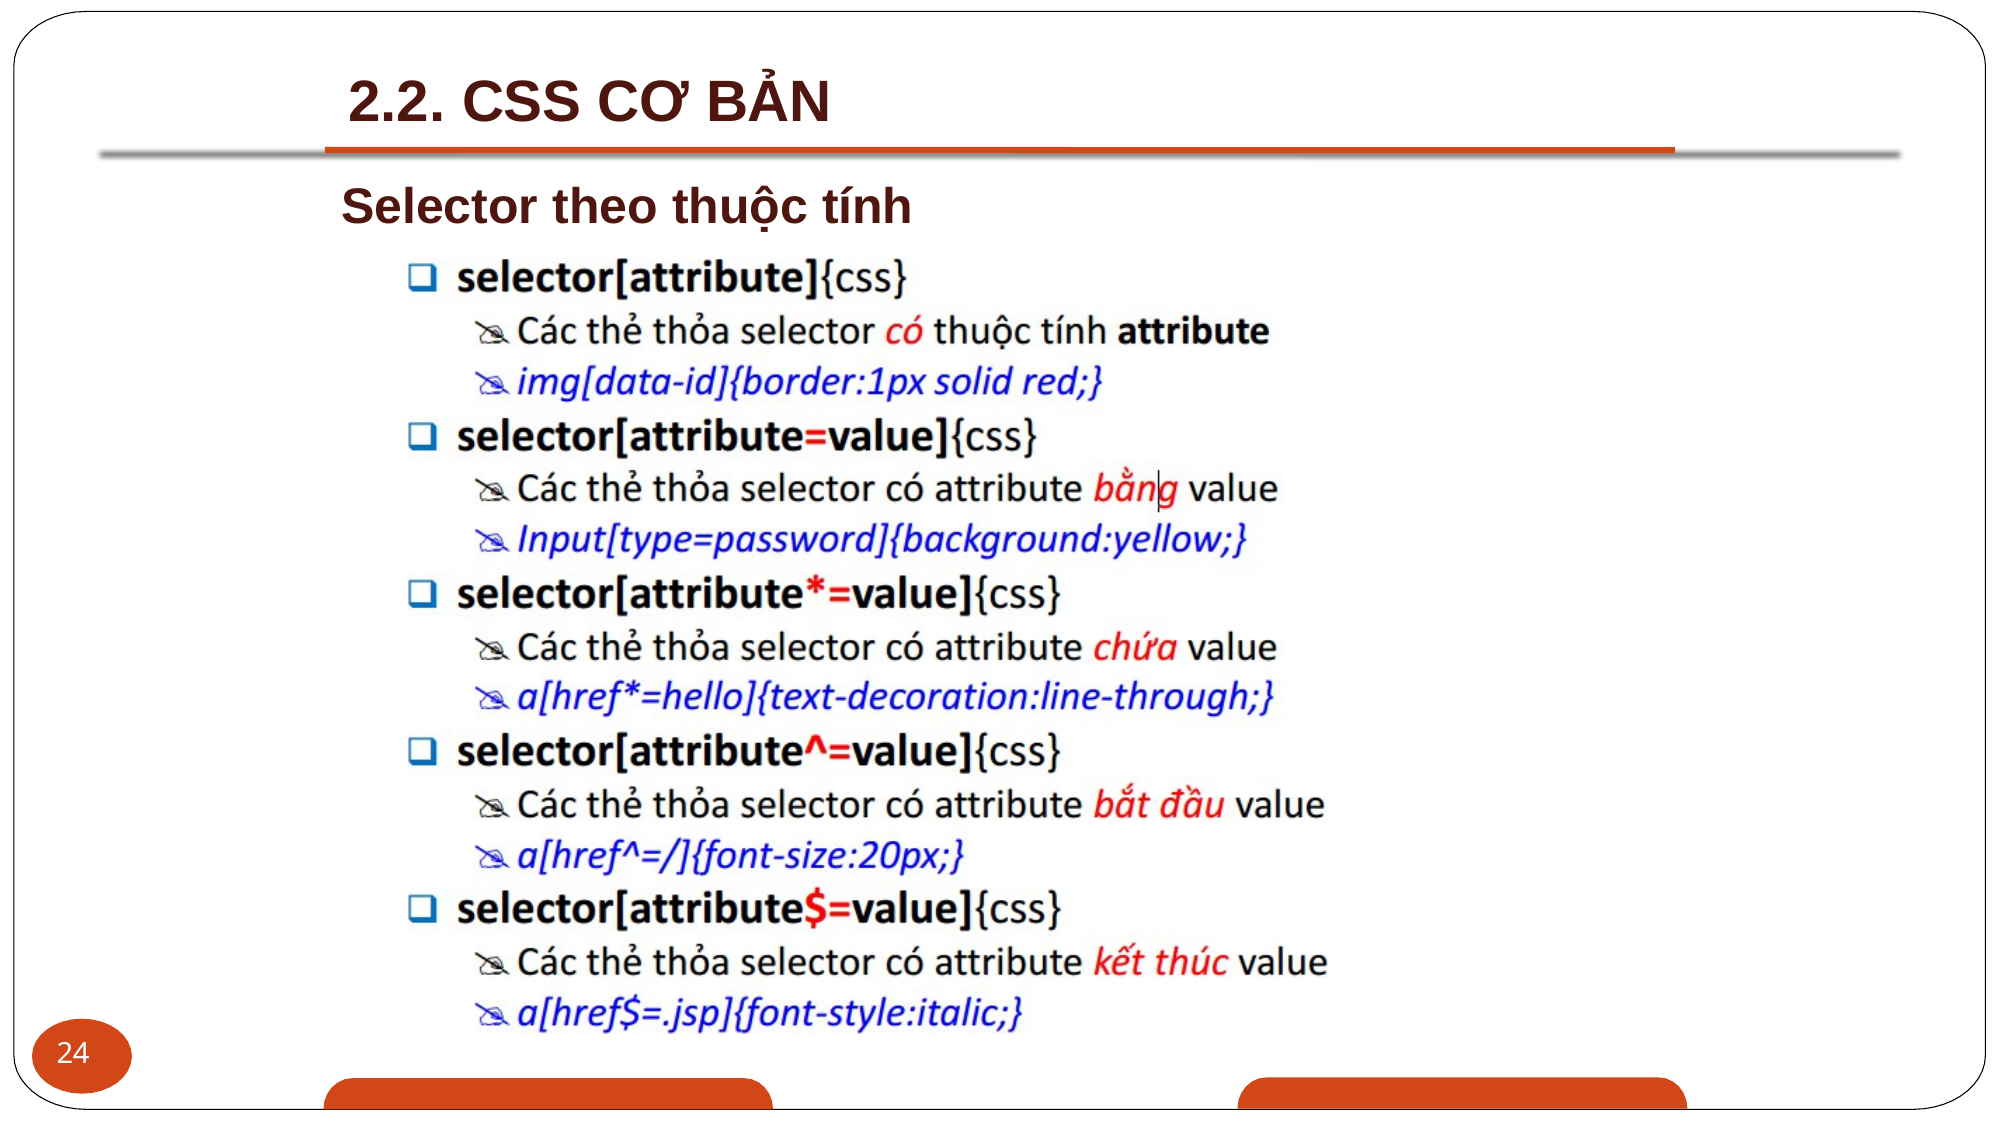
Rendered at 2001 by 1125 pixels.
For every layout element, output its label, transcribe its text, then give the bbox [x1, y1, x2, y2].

picture [93, 145, 259, 163]
slide_number 24 [50, 1039, 116, 1125]
picture [406, 258, 1328, 1034]
title 2.2. CSS CƠ BẢN [1745, 60, 2000, 251]
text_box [259, 10, 1740, 1111]
